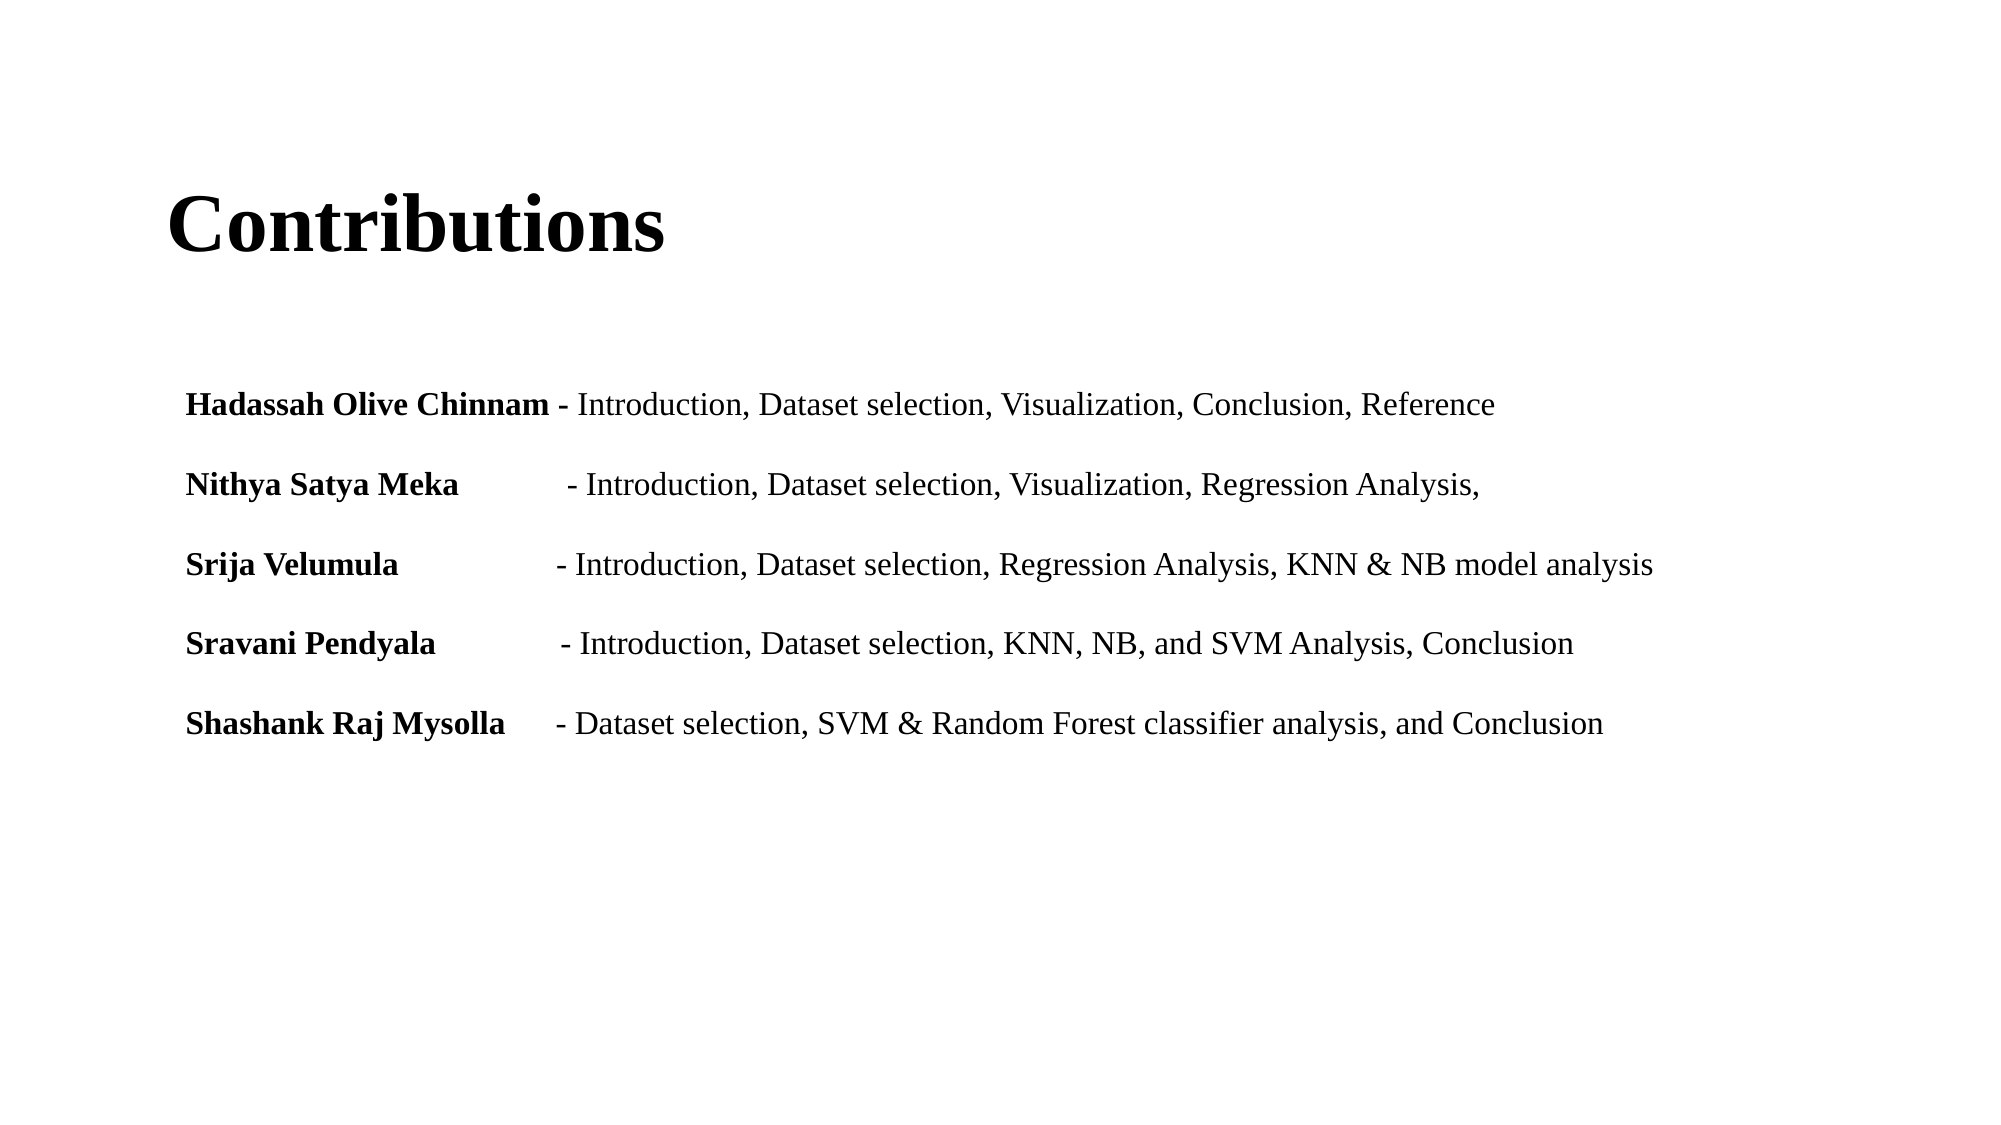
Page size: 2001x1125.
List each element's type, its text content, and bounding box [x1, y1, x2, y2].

subtitle Contributions [151, 171, 1674, 351]
text_box Hadassah Olive Chinnam - Introduction, Dataset selection, Visualization, Conclusion, Reference Nithya Satya Meka - Introduction, Dataset selection, Visualization, Regression Analysis, Srija Velumula - Introduction, Dataset selection, Regression Analysis, KNN & NB model analysis Sravani Pendyala - Introduction, Dataset selection, KNN, NB, and SVM Analysis, Conclusion Shashank Raj Mysolla - Dataset selection, SVM & Random Forest classifier analysis, and Conclusion [170, 334, 1898, 879]
